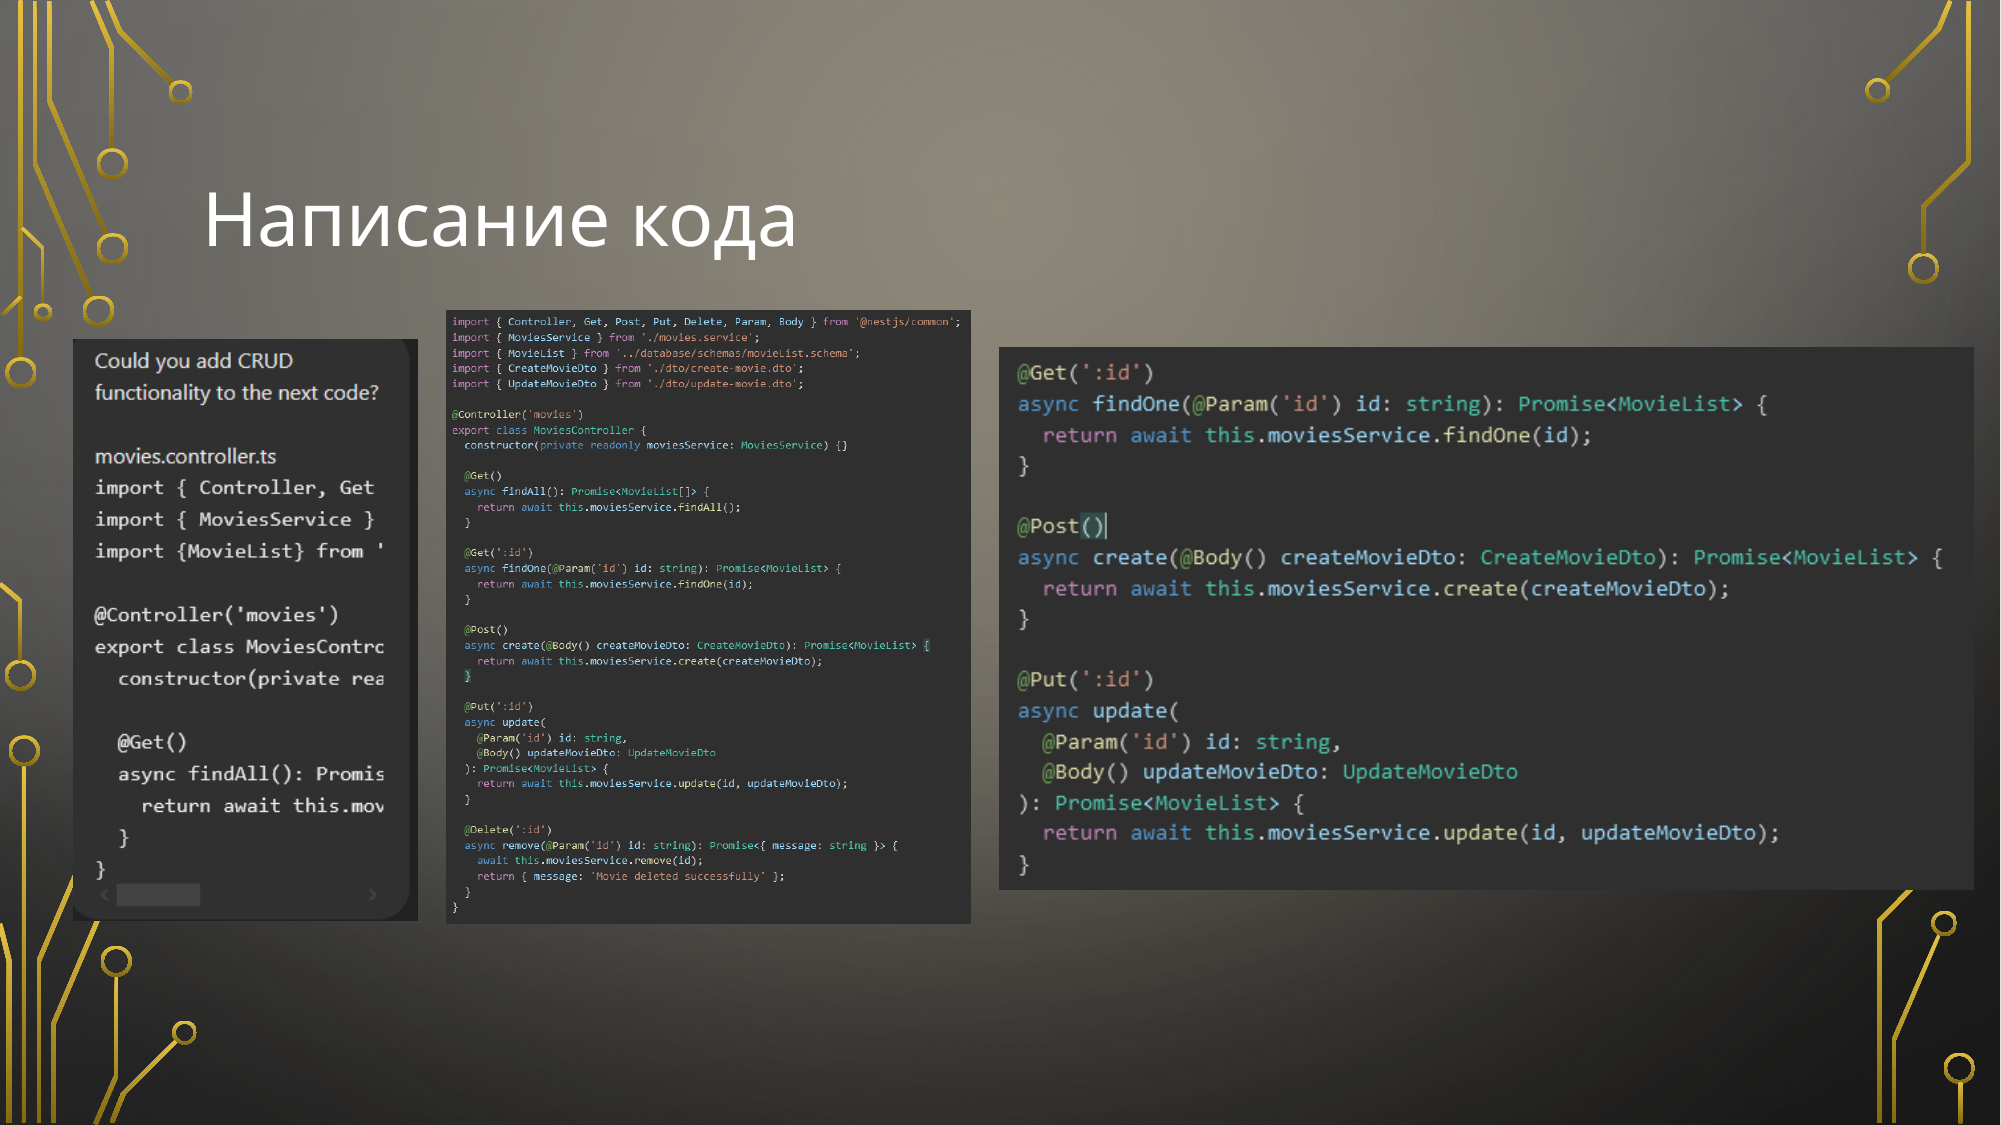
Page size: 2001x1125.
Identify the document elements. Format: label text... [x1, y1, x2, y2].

title Написание кода [187, 101, 1813, 344]
picture [446, 310, 972, 925]
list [73, 339, 419, 921]
picture [999, 346, 1974, 890]
